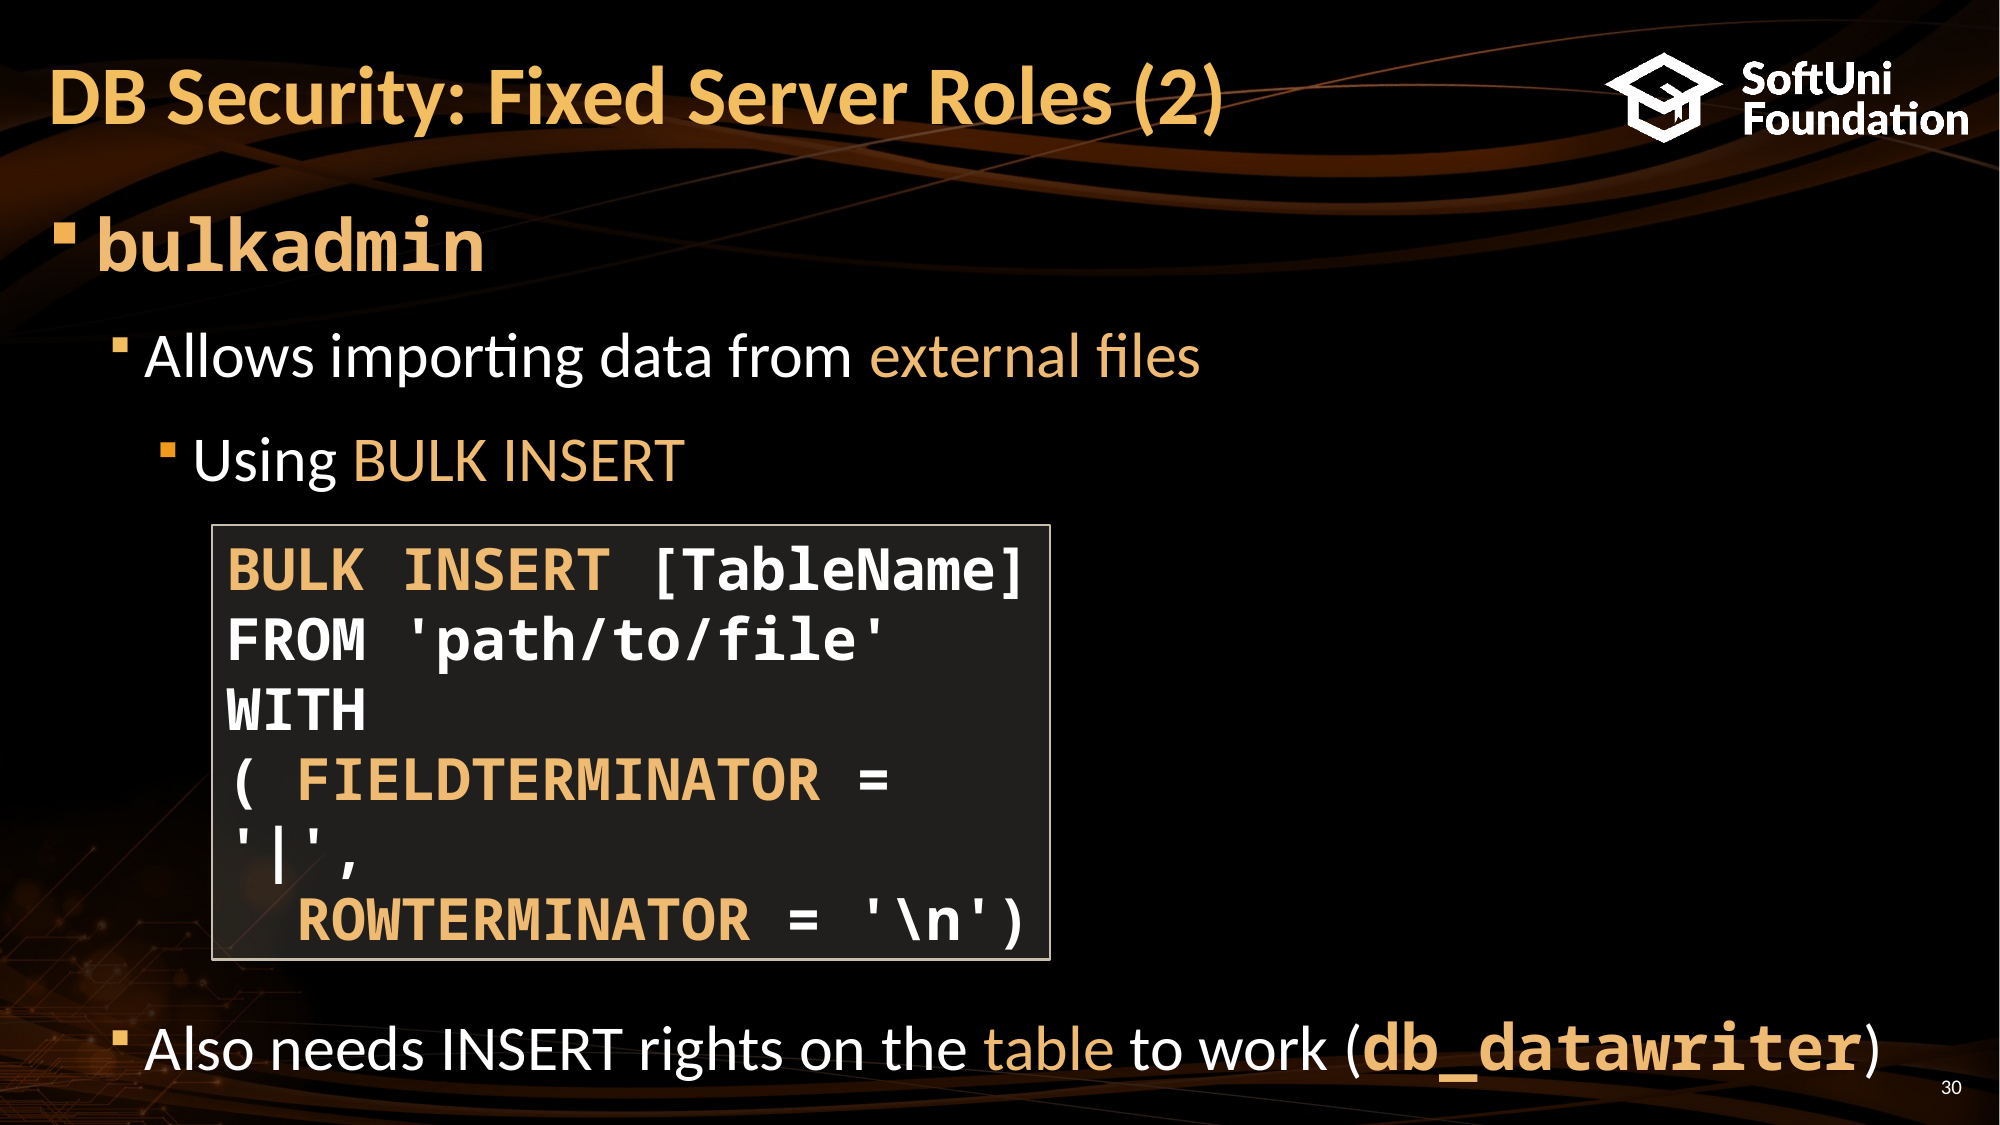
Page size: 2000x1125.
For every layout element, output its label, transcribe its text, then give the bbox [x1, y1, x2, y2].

title DB Security: Fixed Server Roles (2) [30, 6, 1602, 189]
list bulkadmin Allows importing data from external files Using BULK INSERT Also needs INSERT rights on the table to work (db_datawriter) [31, 188, 1968, 1103]
picture [0, 0, 2000, 1125]
text_box BULK INSERT [TableName] FROM 'path/to/file' WITH ( FIELDTERMINATOR = '|', ROWTERMINATOR = '\n') [212, 524, 1050, 960]
